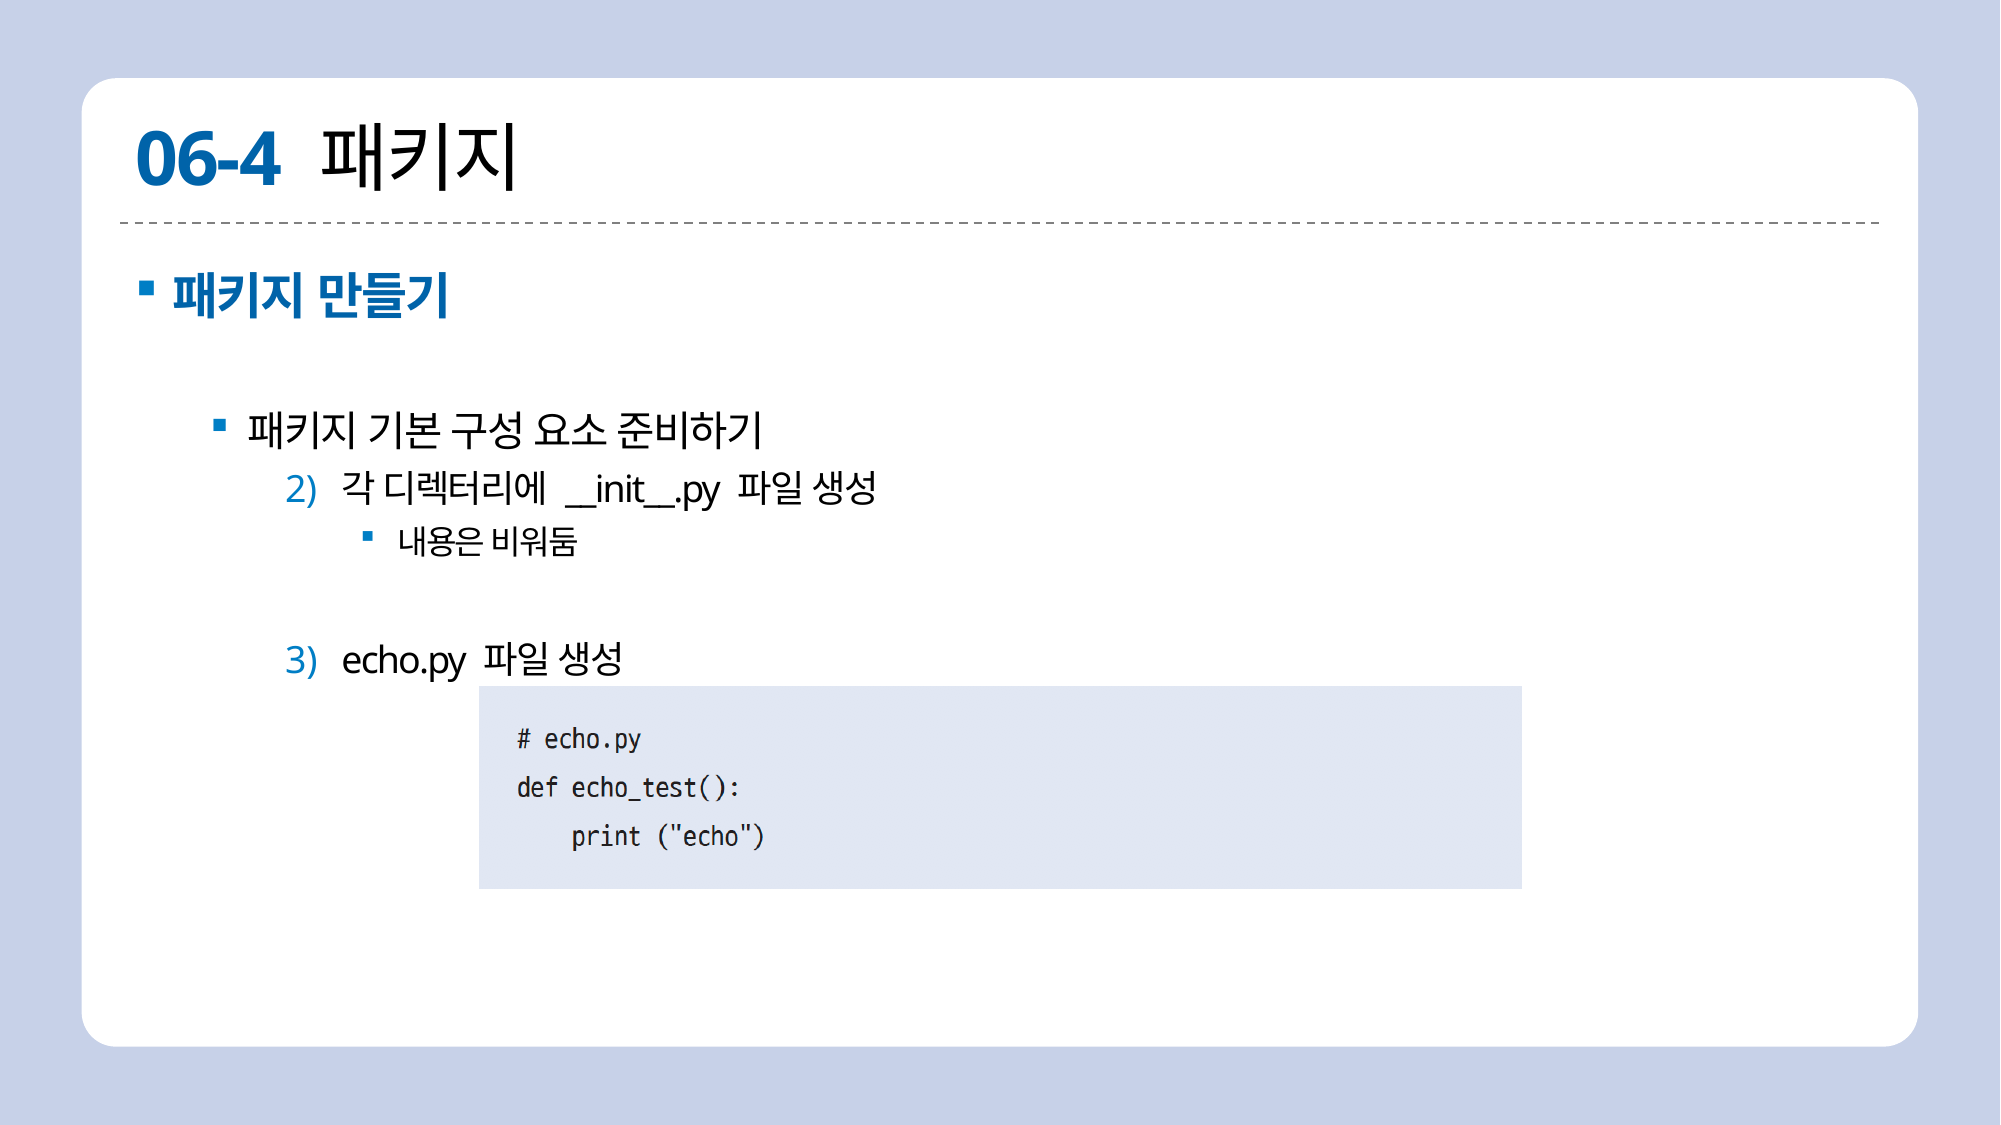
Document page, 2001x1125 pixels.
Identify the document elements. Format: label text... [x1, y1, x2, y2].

title 06-4 패키지 [120, 109, 1880, 209]
list 패키지 만들기 패키지 기본 구성 요소 준비하기 각 디렉터리에 __init__.py 파일 생성 내용은 비워둠 echo.py 파일 생성 [120, 257, 1880, 1043]
picture [479, 686, 1522, 889]
